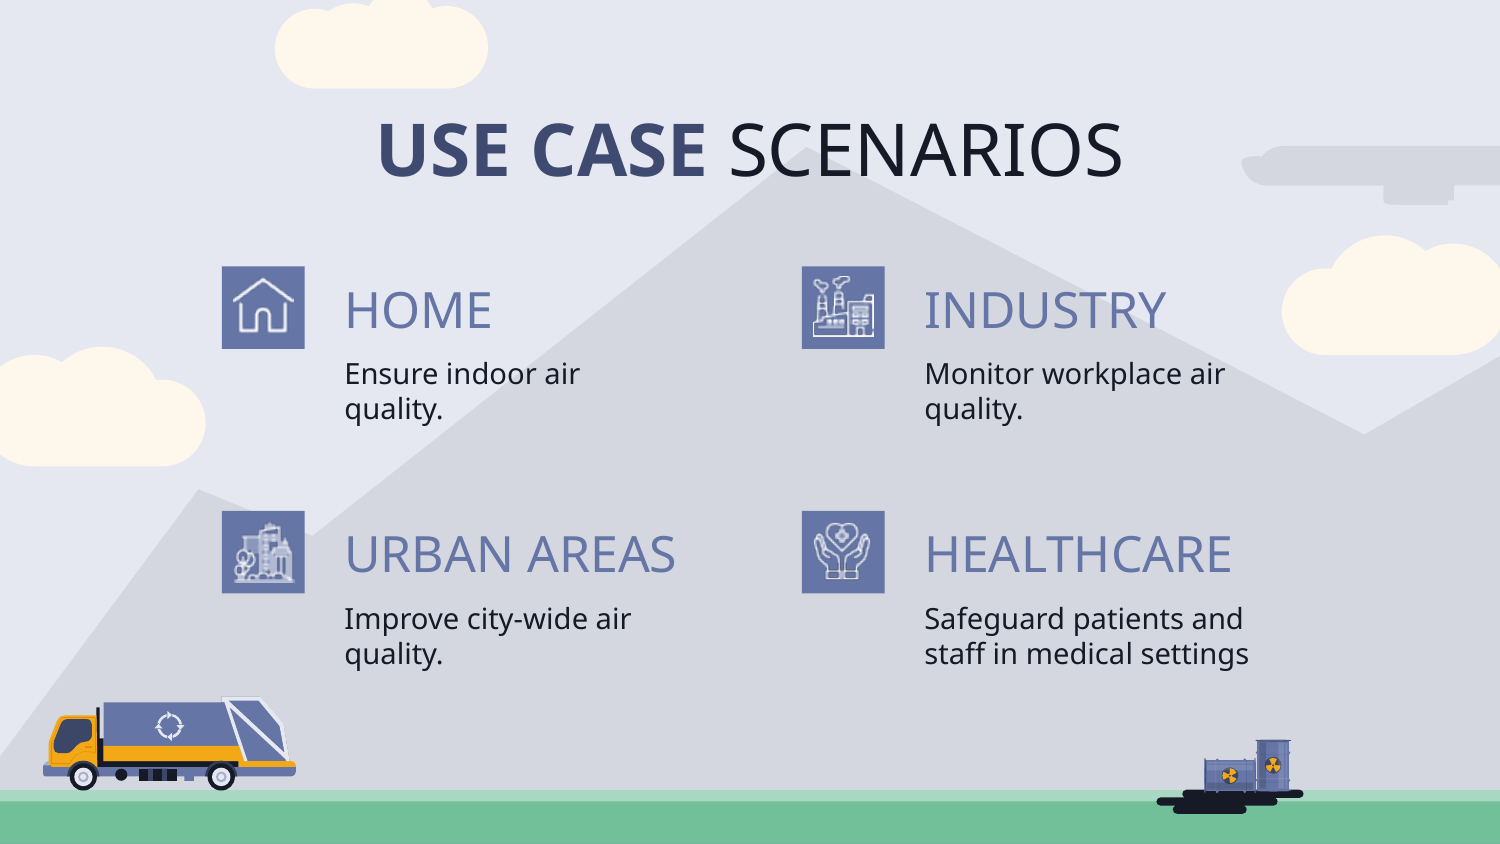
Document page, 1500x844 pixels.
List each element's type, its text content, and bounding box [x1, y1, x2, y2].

title INDUSTRY [909, 262, 1279, 340]
text_box [1156, 789, 1278, 814]
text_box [1203, 757, 1257, 794]
text_box [1281, 235, 1500, 355]
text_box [1255, 739, 1291, 792]
title USE CASE SCENARIOS [118, 88, 1382, 200]
subtitle Safeguard patients and staff in medical settings [909, 598, 1279, 668]
picture [811, 521, 873, 582]
text_box [221, 266, 305, 349]
picture [812, 276, 874, 338]
text_box [221, 510, 305, 594]
title HOME [329, 262, 699, 340]
subtitle Monitor workplace air quality. [909, 340, 1279, 424]
title HEALTHCARE [909, 506, 1332, 598]
subtitle Improve city-wide air quality. [329, 585, 699, 668]
subtitle Ensure indoor air quality. [329, 340, 699, 424]
text_box [801, 510, 885, 594]
picture [233, 521, 295, 583]
text_box [1292, 789, 1304, 798]
text_box [0, 346, 206, 467]
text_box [42, 696, 297, 791]
text_box [801, 266, 885, 349]
title URBAN AREAS [329, 506, 788, 598]
picture [233, 274, 295, 336]
